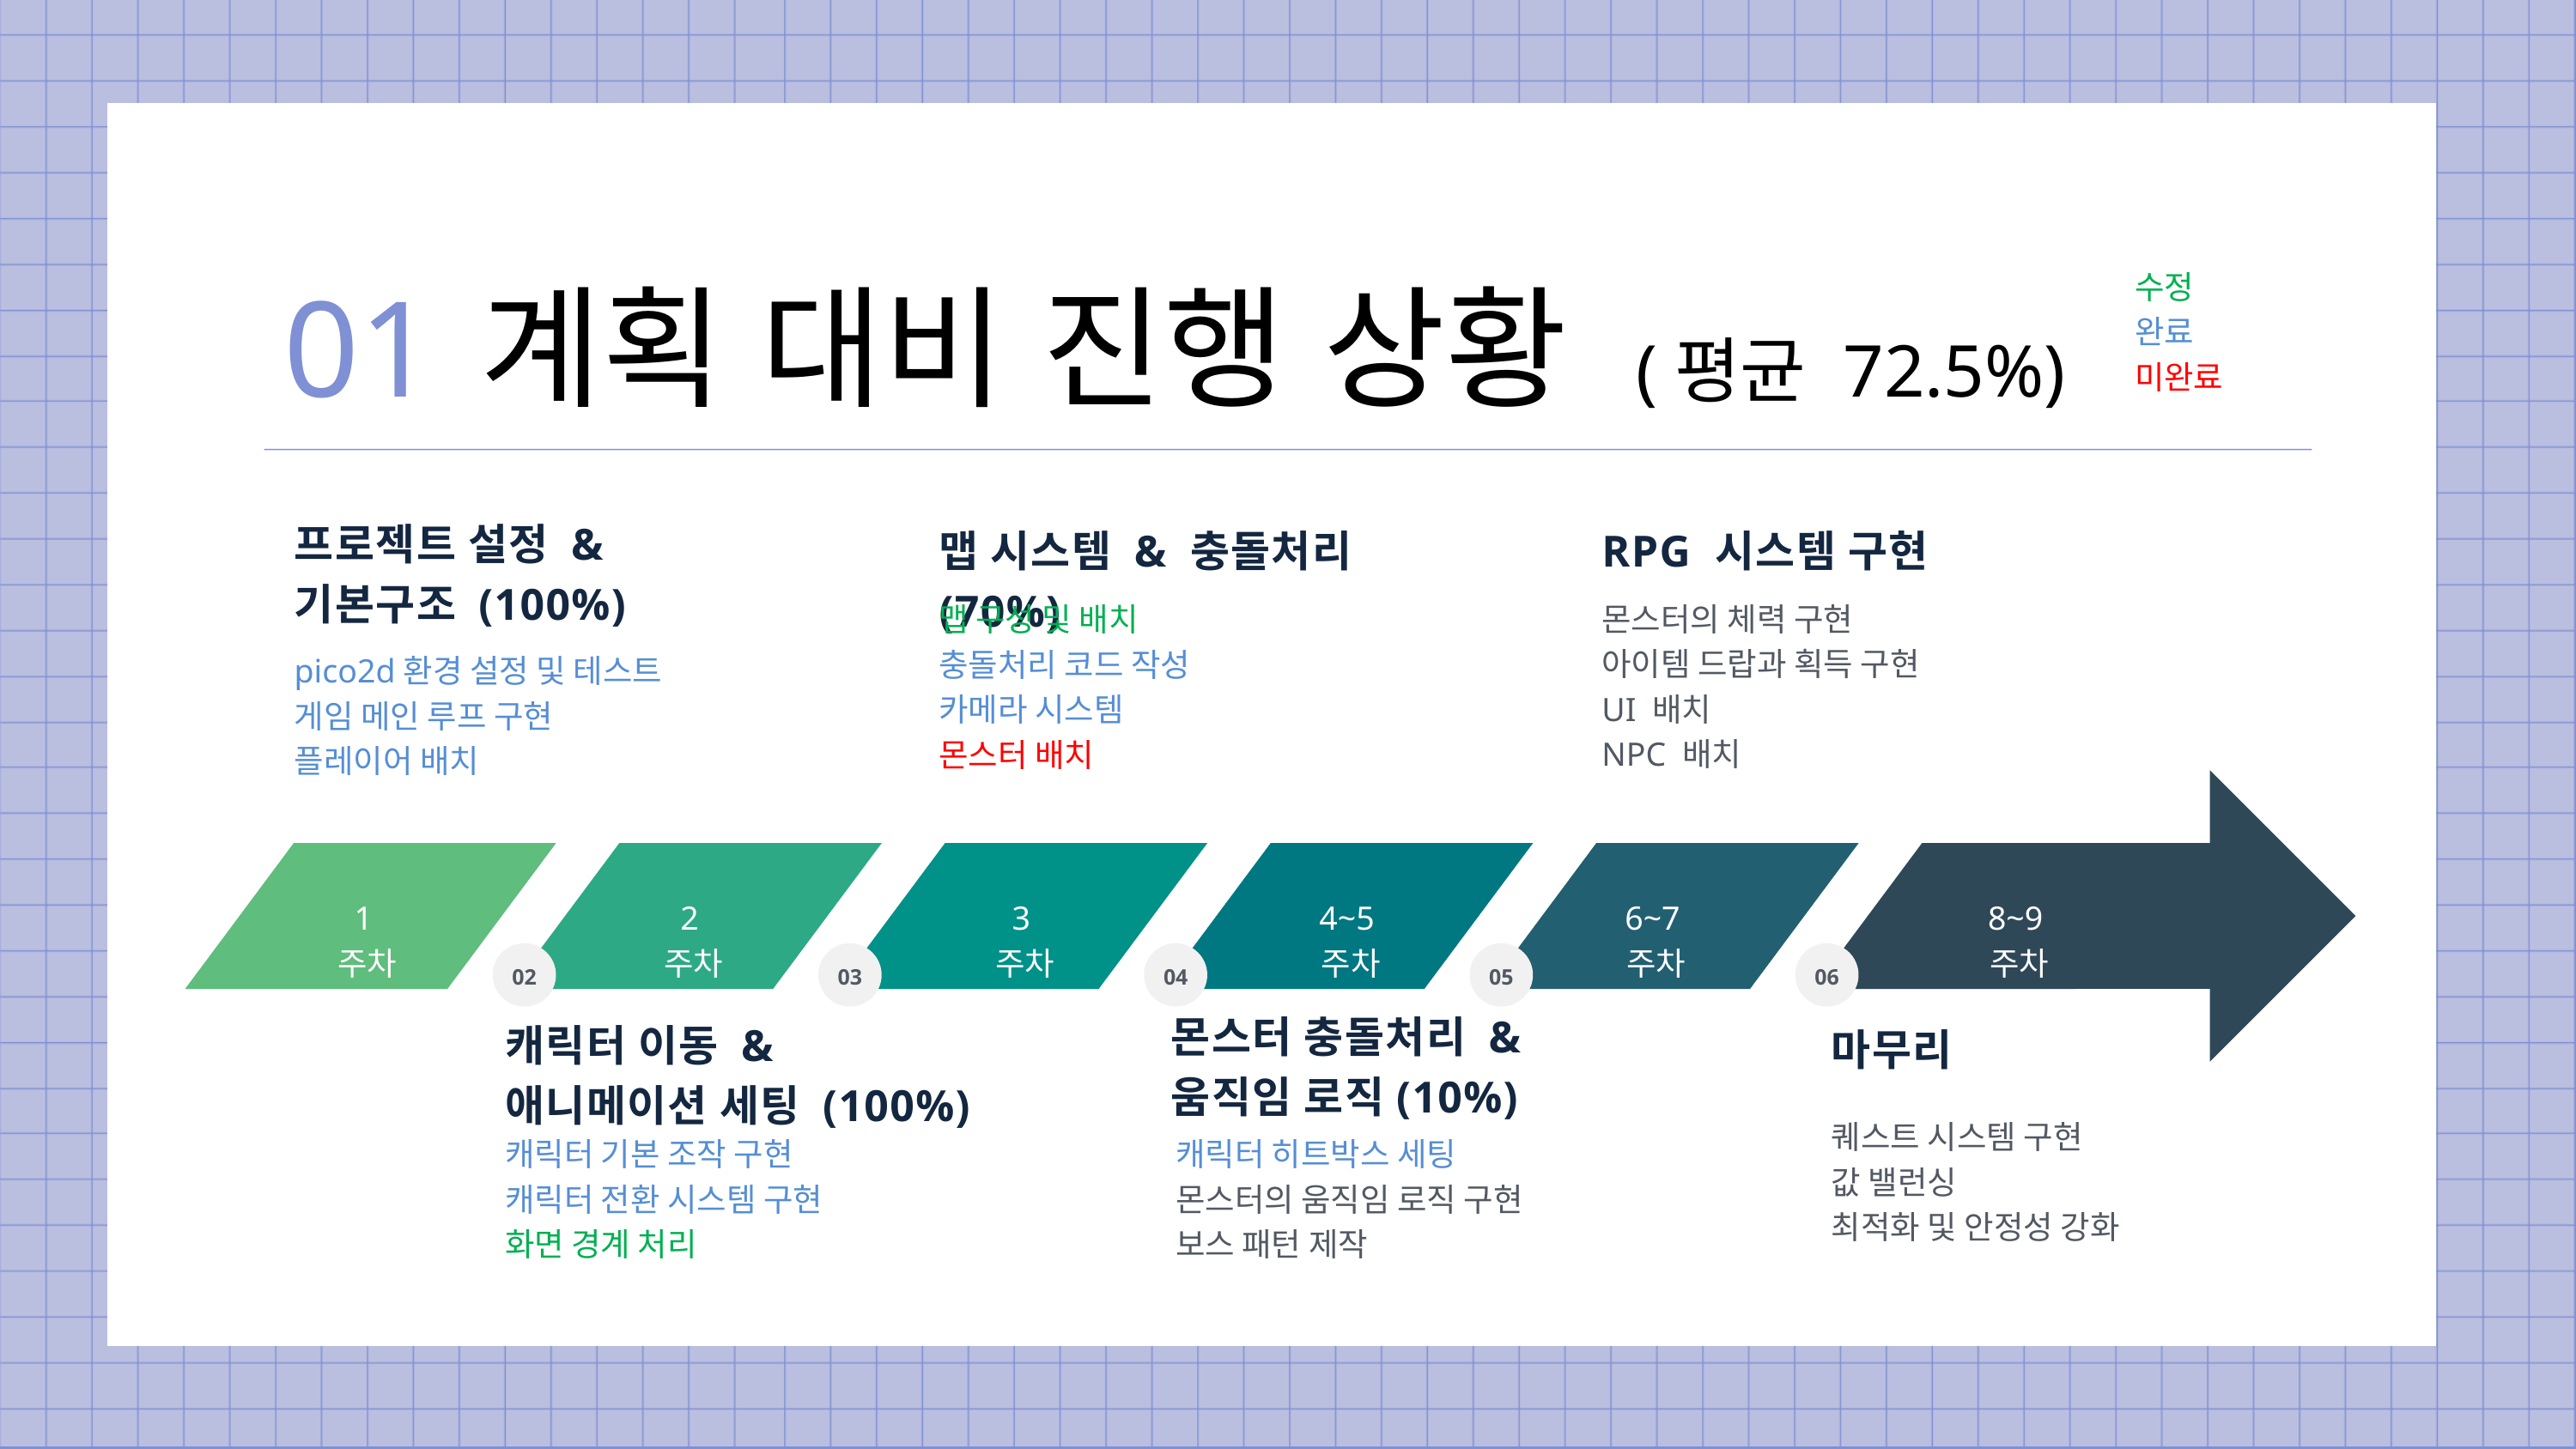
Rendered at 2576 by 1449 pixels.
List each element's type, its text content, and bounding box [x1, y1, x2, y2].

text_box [1795, 943, 1859, 1007]
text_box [2063, 770, 2356, 1062]
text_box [817, 943, 882, 1007]
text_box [1813, 842, 2059, 990]
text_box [1144, 943, 1208, 1007]
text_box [185, 842, 509, 990]
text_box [1469, 943, 1534, 1007]
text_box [835, 842, 1160, 990]
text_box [106, 102, 2437, 1346]
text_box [492, 943, 556, 1007]
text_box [1487, 842, 1812, 990]
text_box 수정 완료 미완료 [2439, 260, 2545, 396]
text_box [0, 0, 2576, 1446]
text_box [510, 842, 835, 990]
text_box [1162, 842, 1486, 990]
